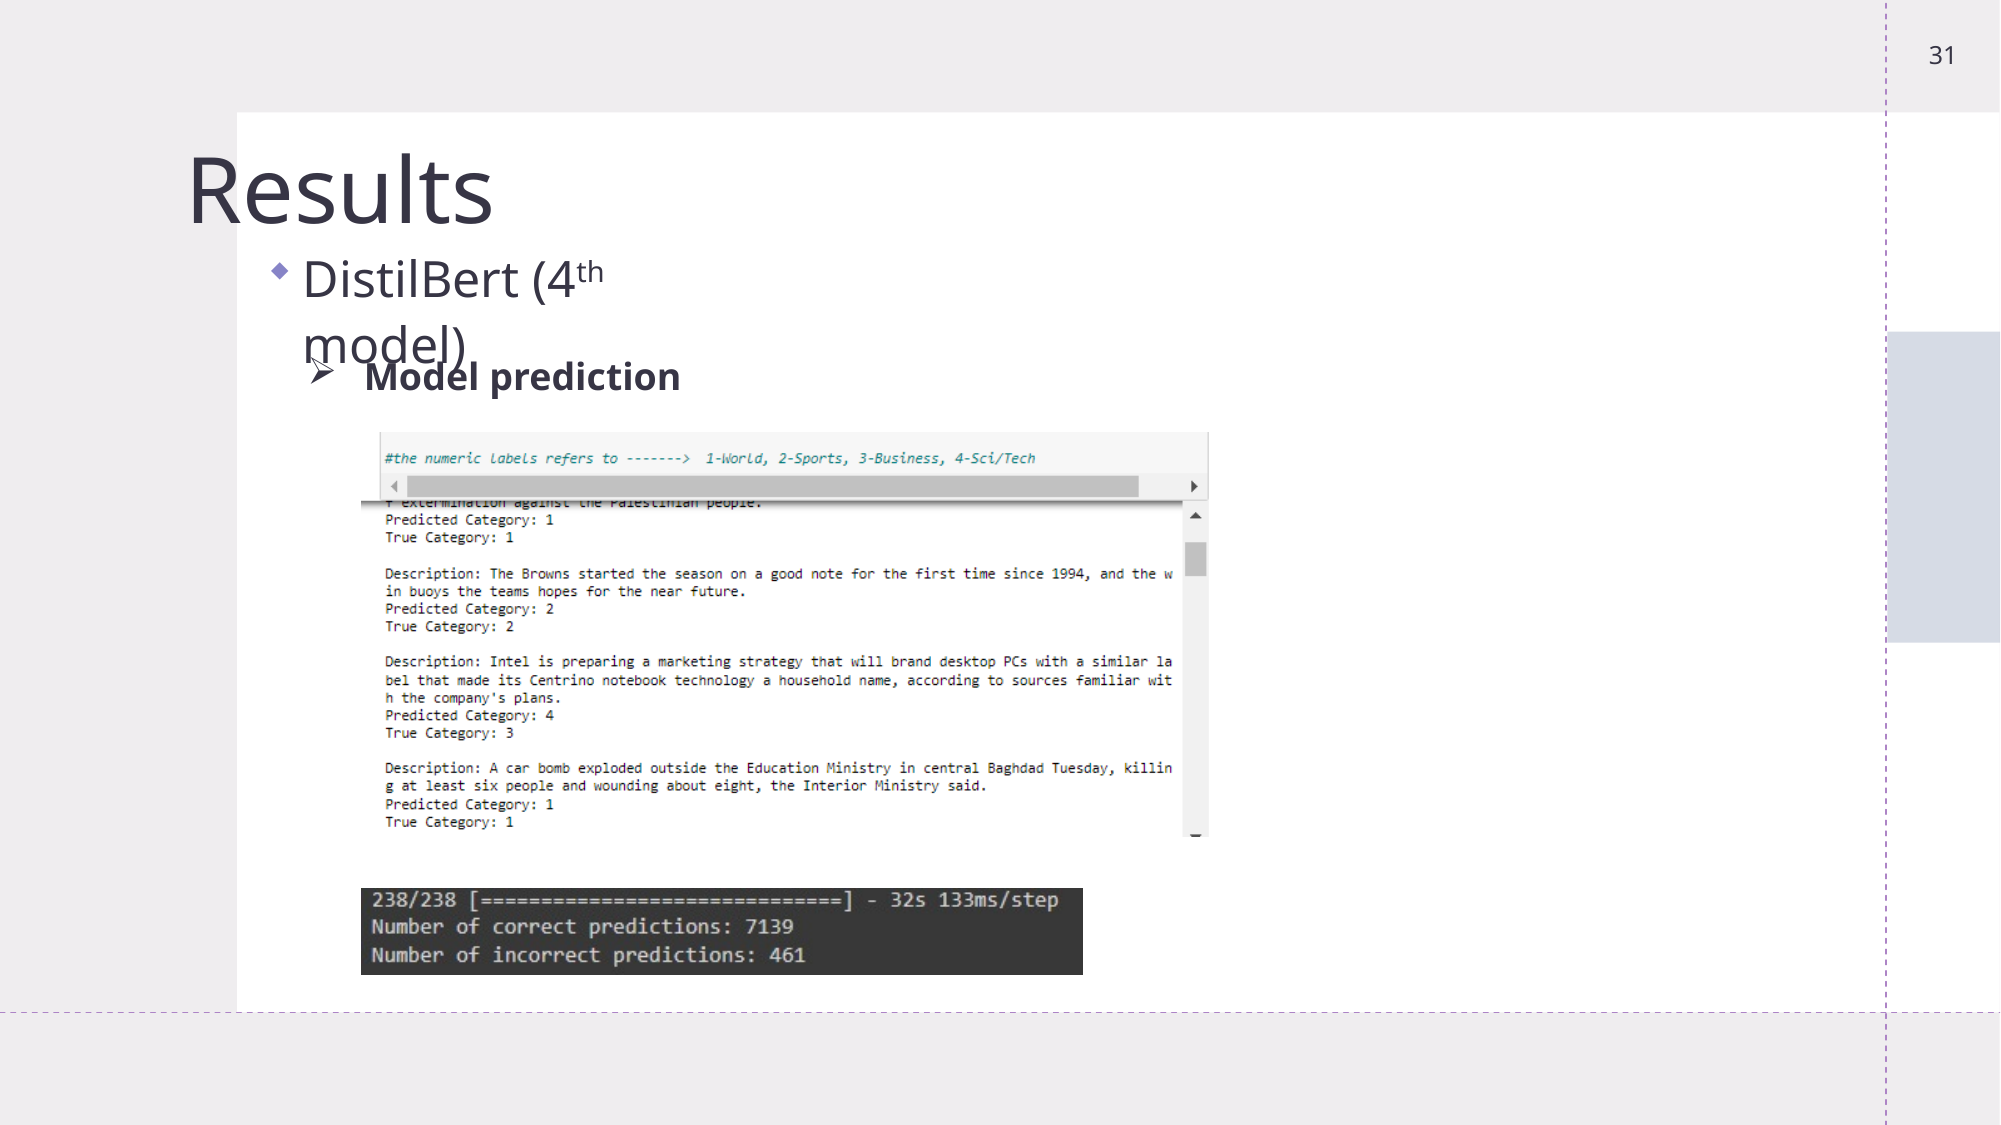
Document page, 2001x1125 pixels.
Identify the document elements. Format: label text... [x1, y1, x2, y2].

text_box DistilBert (4th model) [250, 277, 788, 344]
title Results [170, 112, 868, 277]
picture [361, 888, 1083, 975]
text_box Model prediction [292, 342, 1096, 406]
picture [361, 432, 1214, 837]
slide_number 31 [1886, 0, 2000, 113]
